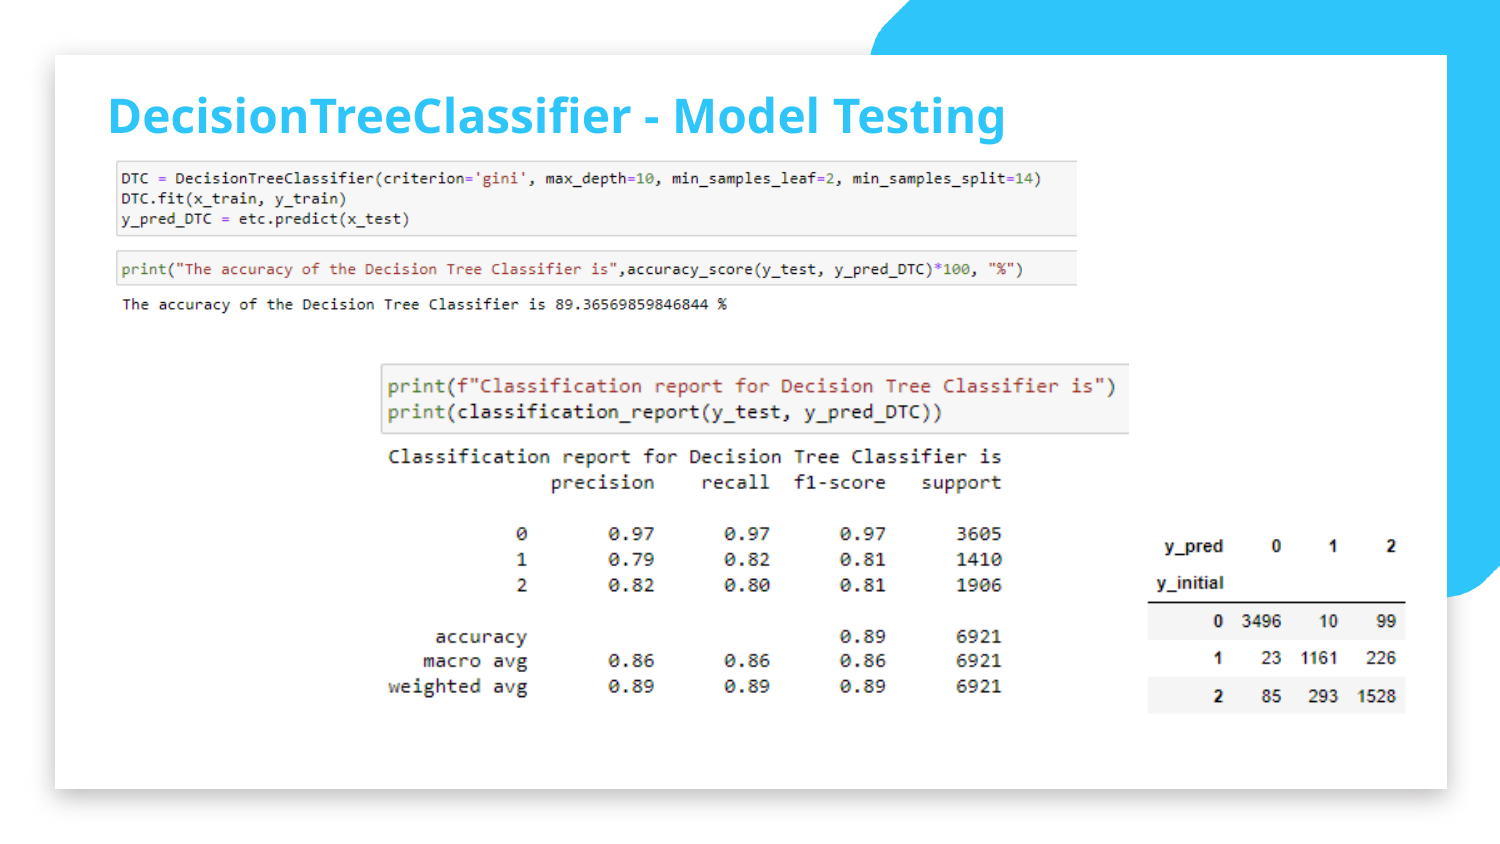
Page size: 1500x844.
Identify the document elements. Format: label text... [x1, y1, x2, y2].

text_box DecisionTreeClassifier - Model Testing [91, 70, 1263, 152]
picture [0, 0, 1500, 844]
text_box [110, 338, 875, 701]
